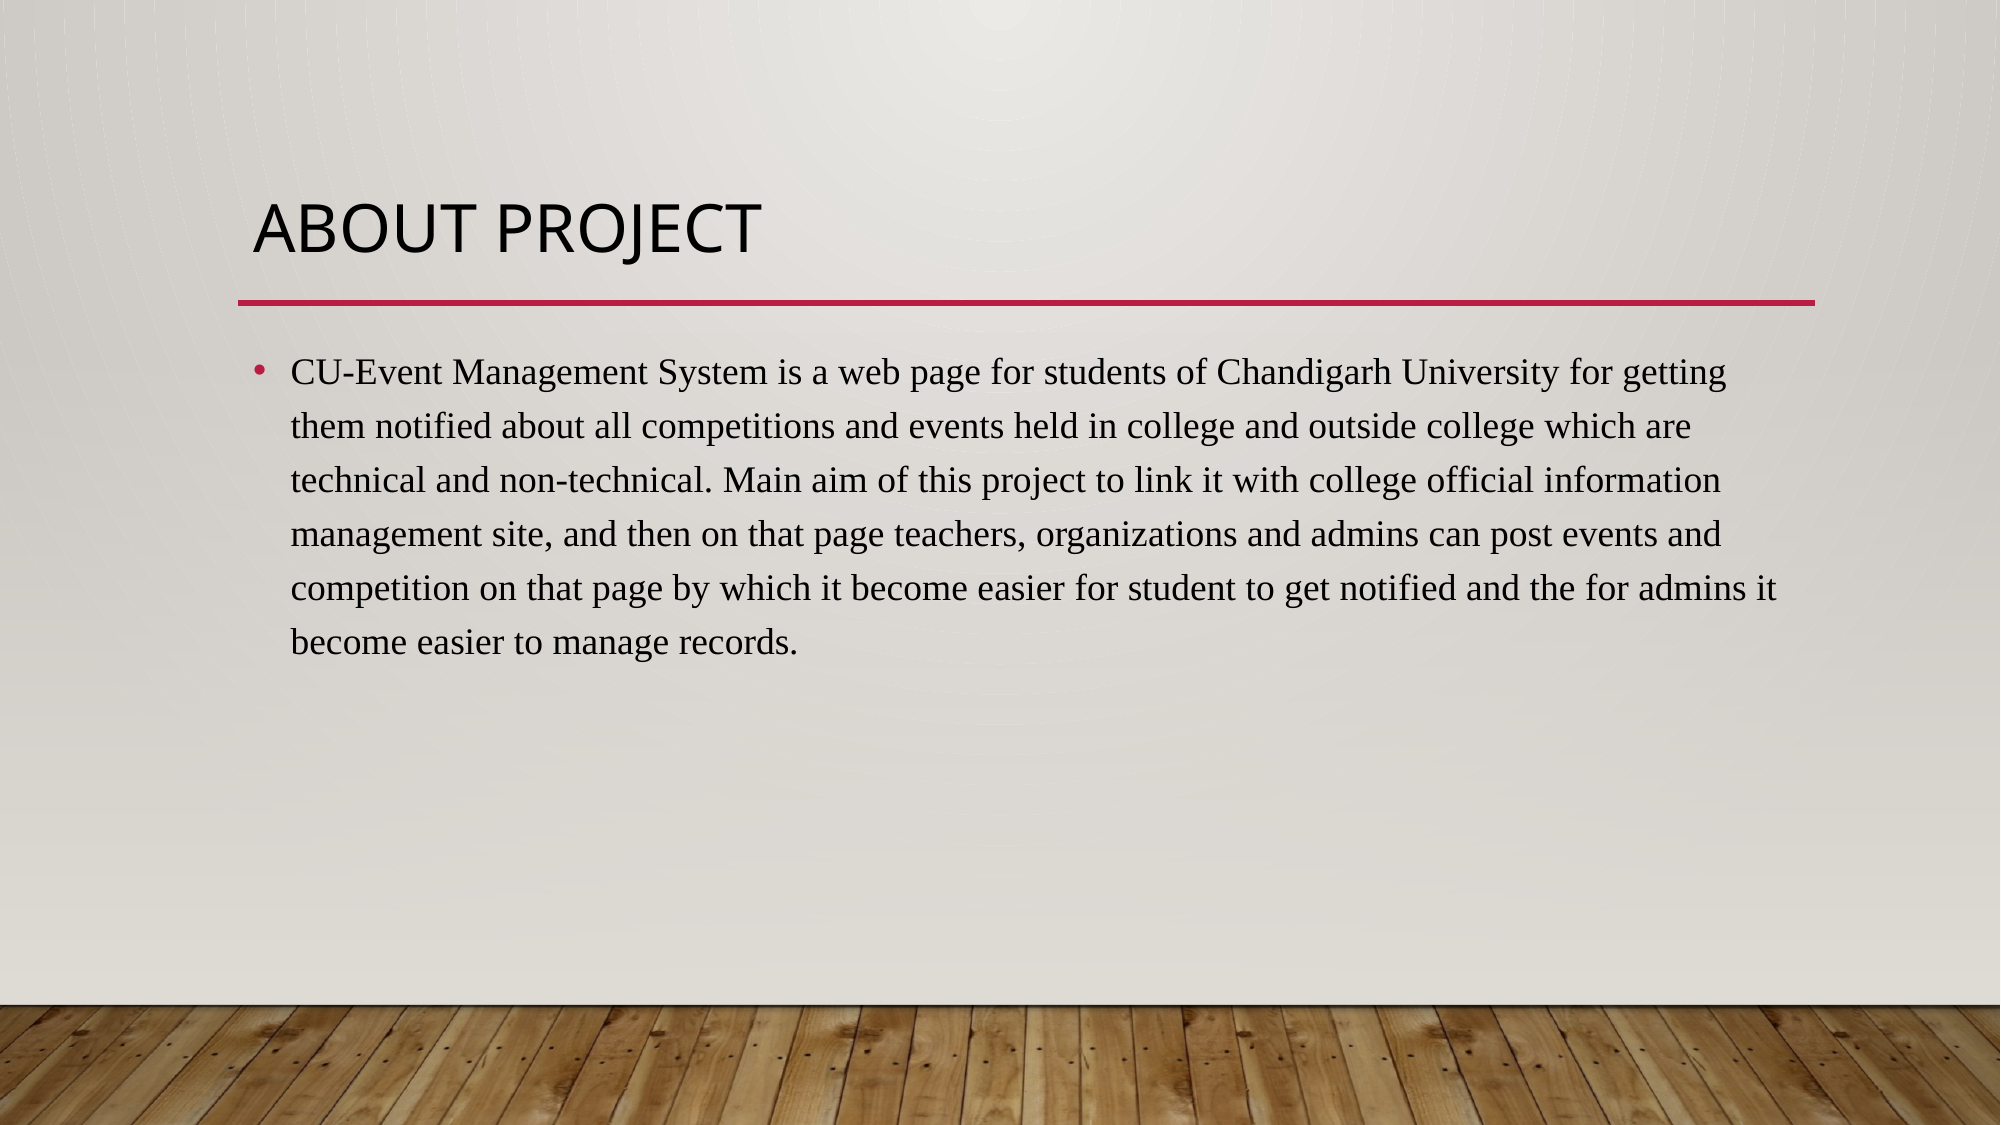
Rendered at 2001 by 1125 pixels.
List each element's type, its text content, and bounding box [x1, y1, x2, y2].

list CU-Event Management System is a web page for students of Chandigarh University for getting them notified about all competitions and events held in college and outside college which are technical and non-technical. Main aim of this project to link it with college official information management site, and then on that page teachers, organizations and admins can post events and competition on that page by which it become easier for student to get notified and the for admins it become easier to manage records. [238, 330, 1814, 897]
title ABOUT PROJECT [238, 187, 1814, 305]
picture [0, 1005, 2000, 1125]
